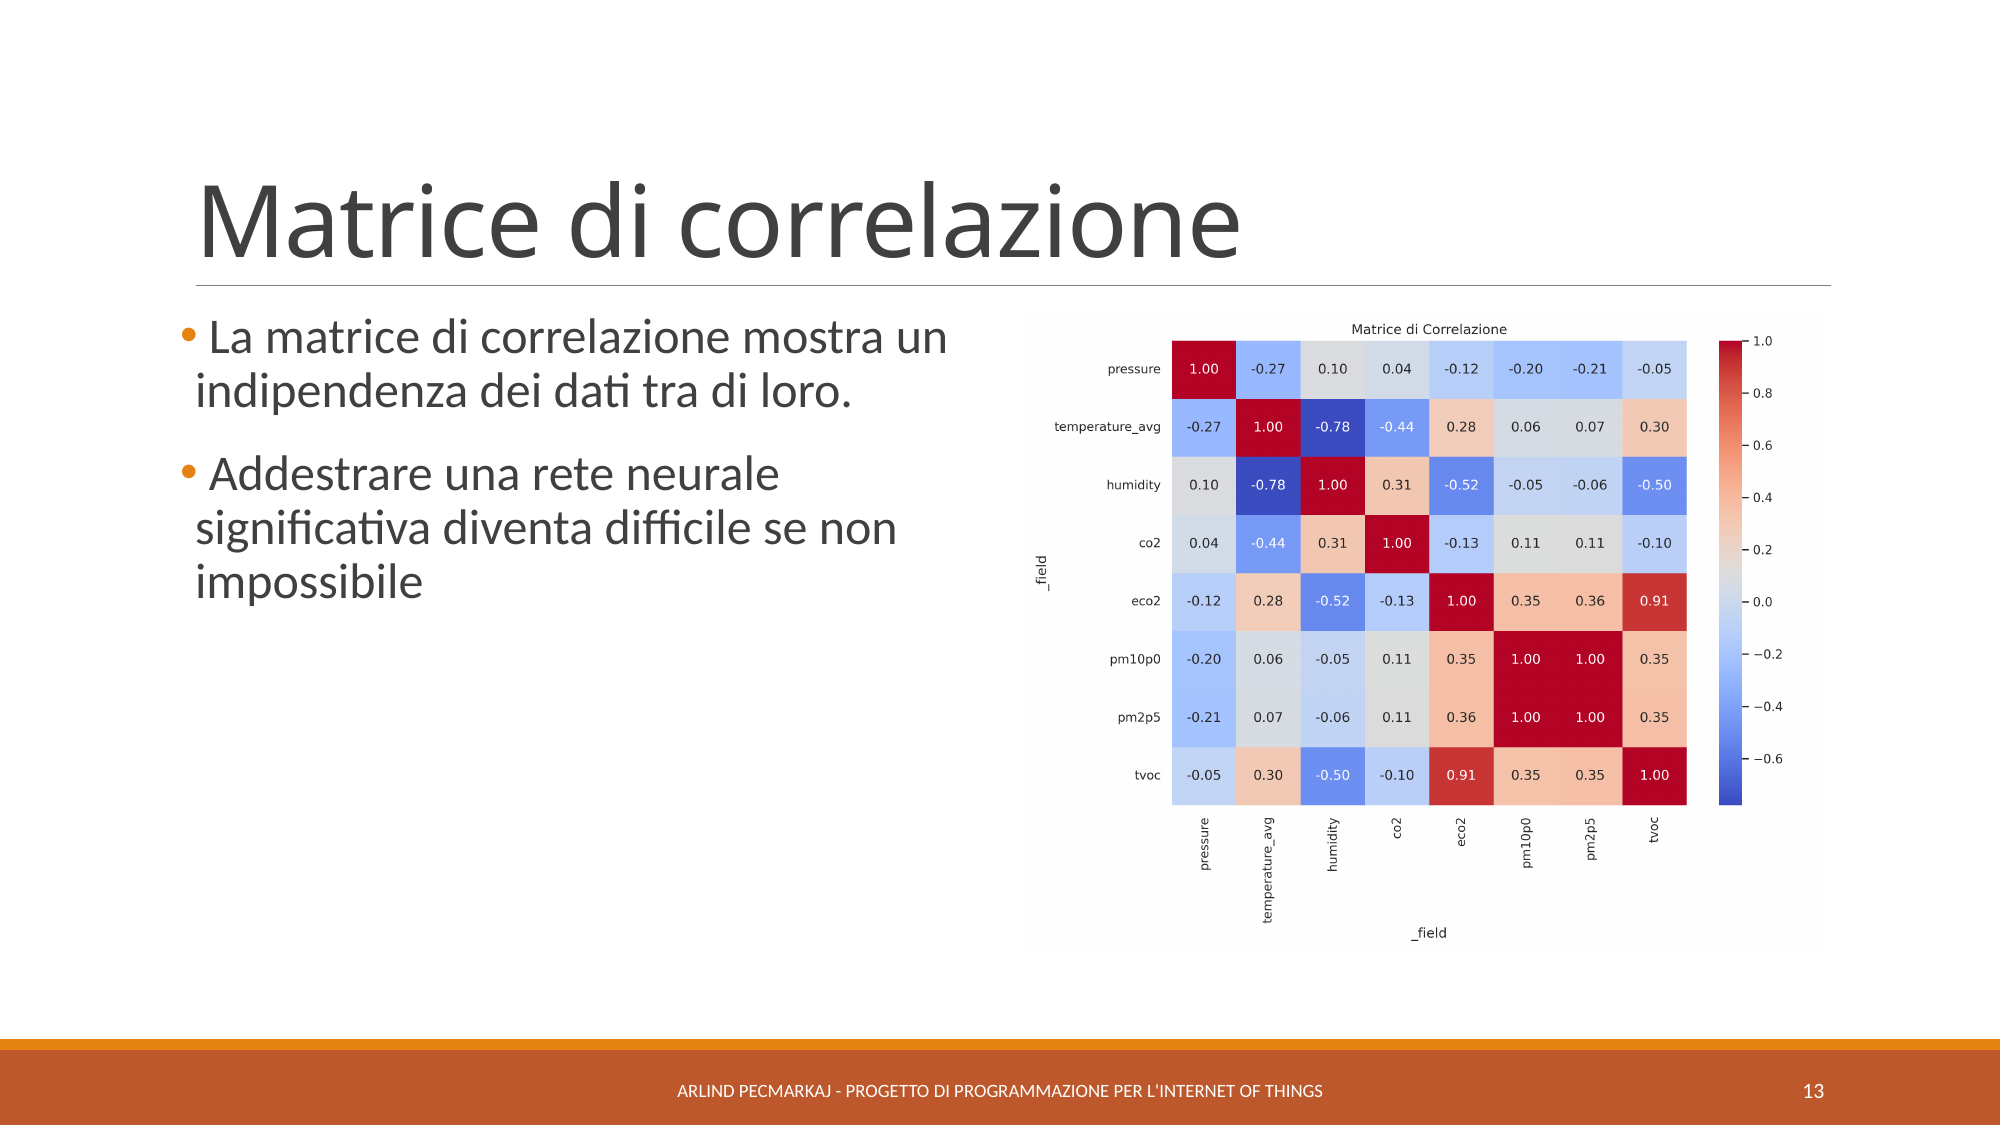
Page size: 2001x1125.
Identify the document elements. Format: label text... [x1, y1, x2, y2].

slide_number 13 [1624, 1059, 1840, 1120]
footer Arlind Pecmarkaj - Progetto di Programmazione per l'Internet of Things [604, 1059, 1396, 1120]
list La matrice di correlazione mostra un indipendenza dei dati tra di loro. Addestrare una rete neurale significativa diventa difficile se non impossibile [180, 302, 990, 963]
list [1019, 308, 1831, 958]
title Matrice di correlazione [180, 47, 1830, 285]
